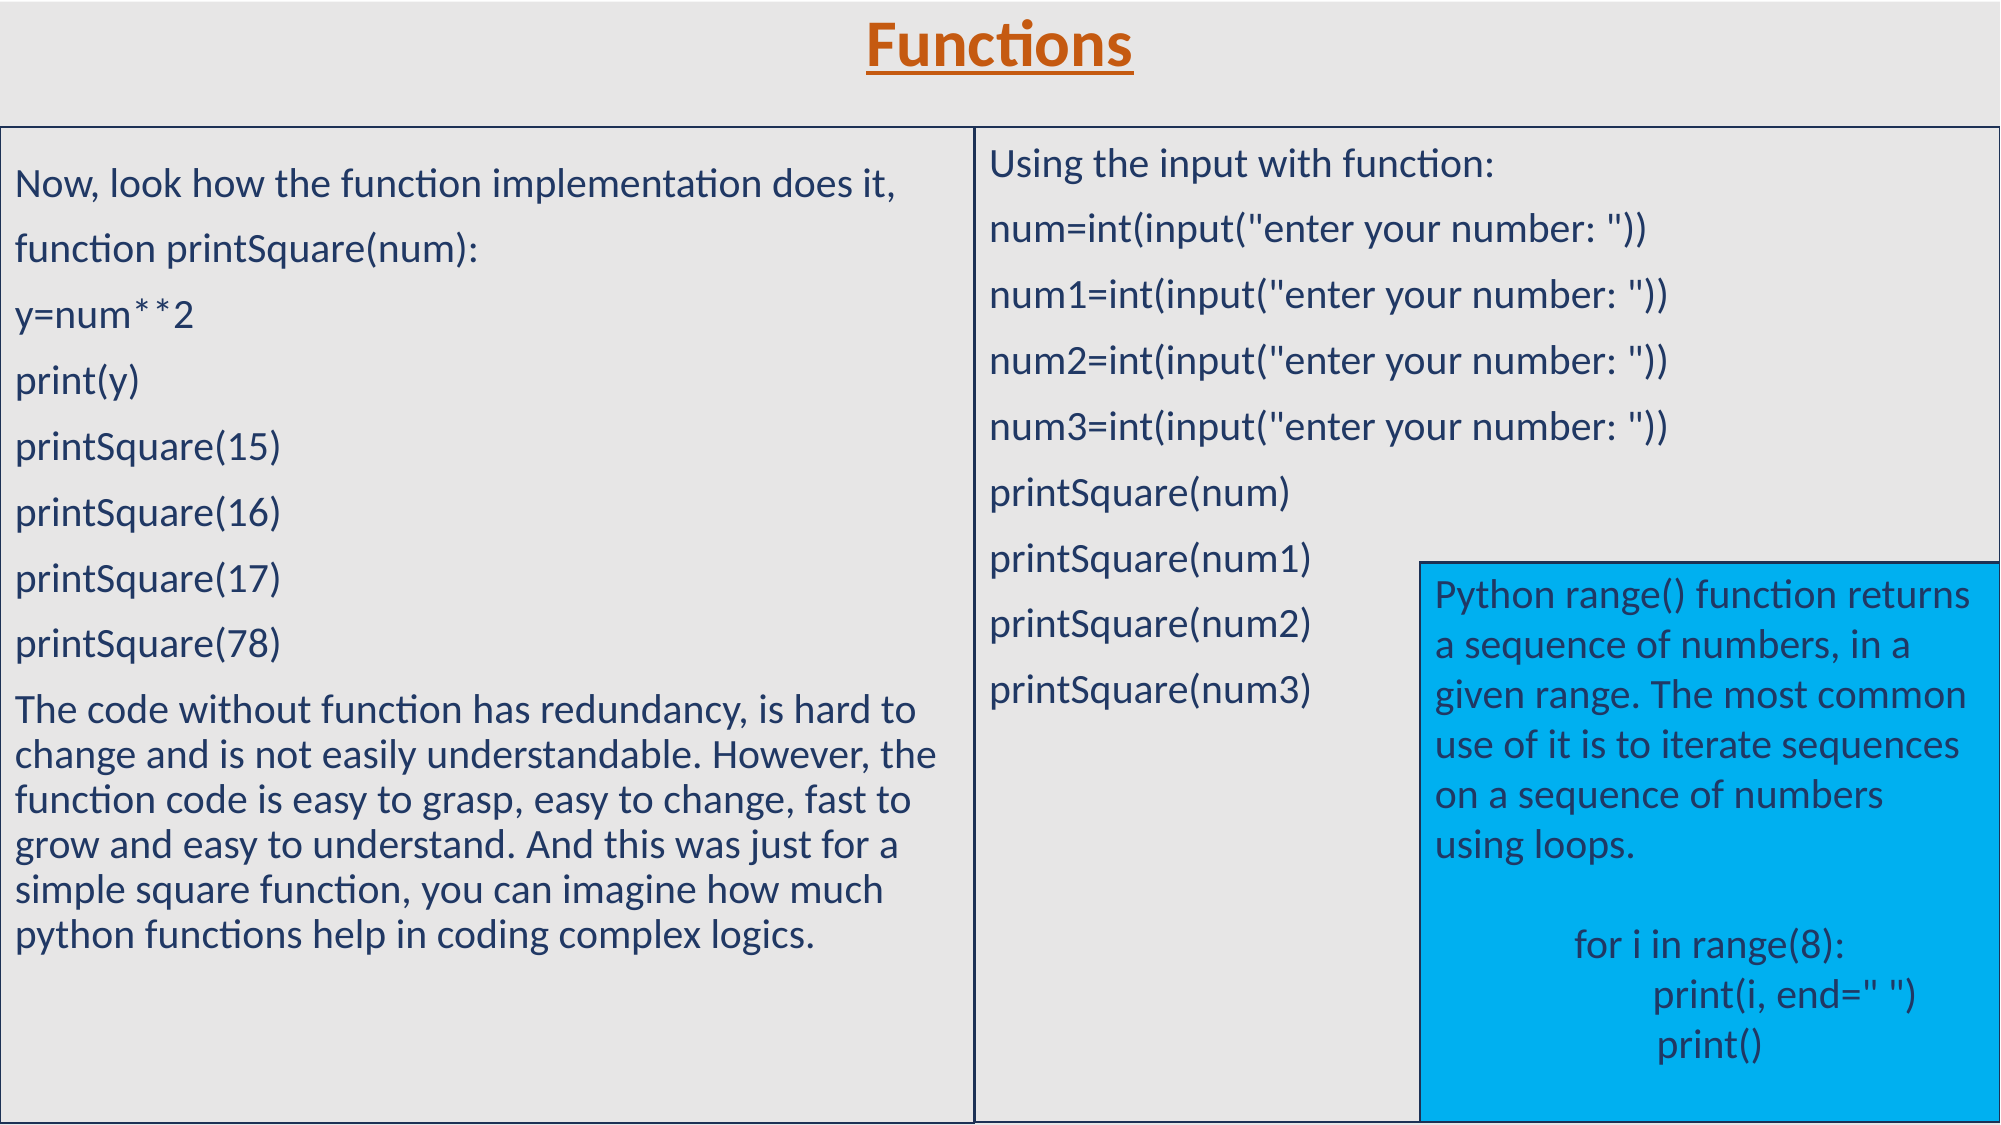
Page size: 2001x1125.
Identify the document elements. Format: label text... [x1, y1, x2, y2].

text_box Using the input with function: num=int(input("enter your number: ")) num1=int(input("enter your number: ")) num2=int(input("enter your number: ")) num3=int(input("enter your number: ")) printSquare(num) printSquare(num1) printSquare(num2) printSquare(num3) [973, 126, 2000, 1123]
list Functions [0, 1, 2000, 126]
text_box Python range() function returns a sequence of numbers, in a given range. The most common use of it is to iterate sequences on a sequence of numbers using loops. for i in range(8): print(i, end=" ") print() [1419, 561, 2000, 1123]
text_box Now, look how the function implementation does it, function printSquare(num): y=num**2 print(y) printSquare(15) printSquare(16) printSquare(17) printSquare(78) The code without function has redundancy, is hard to change and is not easily understandable. However, the function code is easy to grasp, easy to change, fast to grow and easy to understand. And this was just for a simple square function, you can imagine how much python functions help in coding complex logics. [0, 126, 975, 1124]
